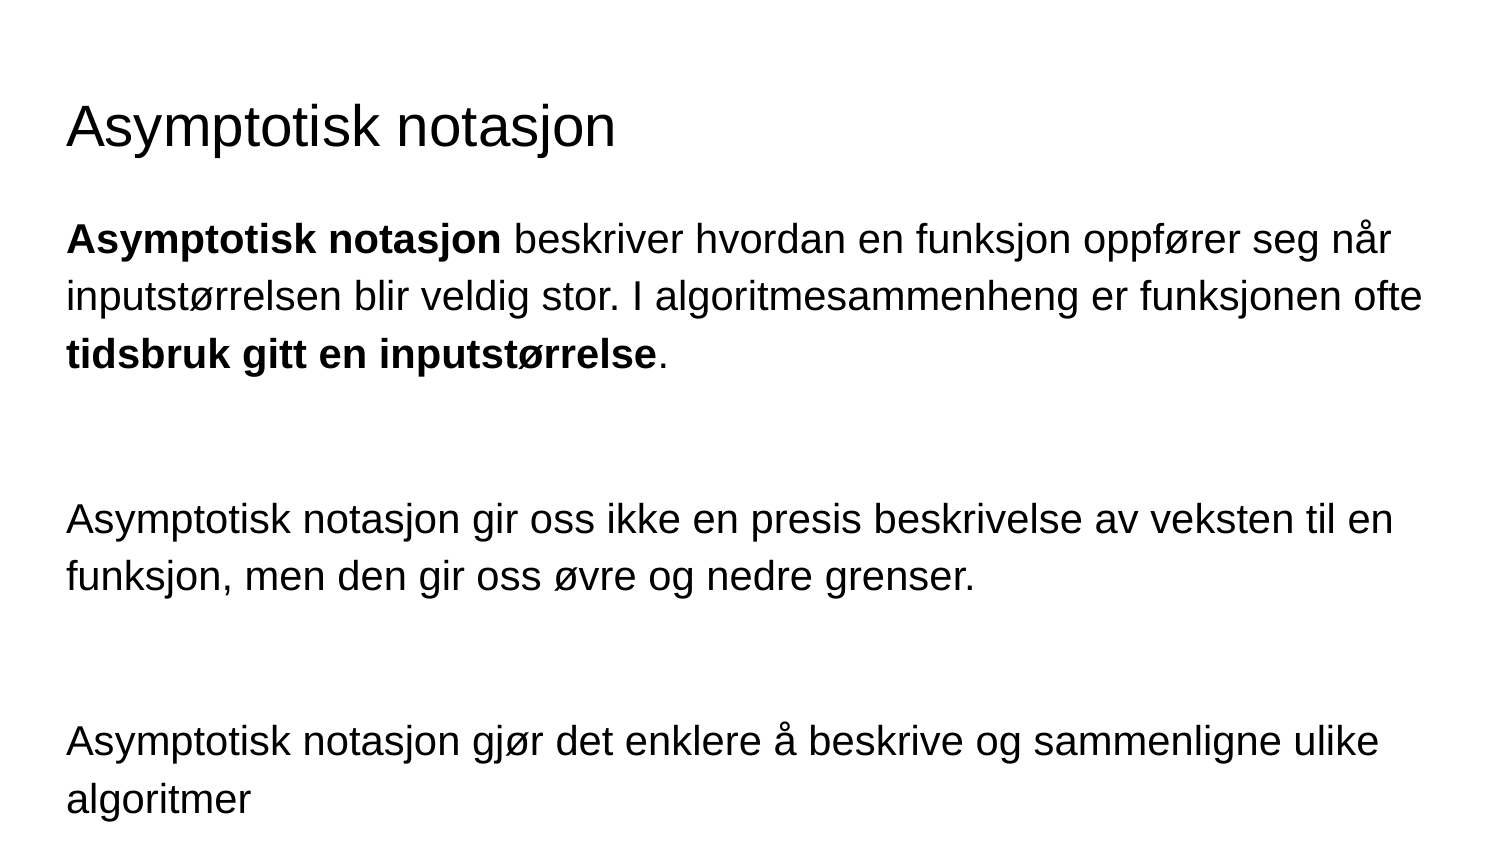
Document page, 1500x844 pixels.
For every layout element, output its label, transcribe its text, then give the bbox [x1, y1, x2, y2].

title Asymptotisk notasjon [51, 72, 1449, 167]
list Asymptotisk notasjon beskriver hvordan en funksjon oppfører seg når inputstørrelsen blir veldig stor. I algoritmesammenheng er funksjonen ofte tidsbruk gitt en inputstørrelse. Asymptotisk notasjon gir oss ikke en presis beskrivelse av veksten til en funksjon, men den gir oss øvre og nedre grenser. Asymptotisk notasjon gjør det enklere å beskrive og sammenligne ulike algoritmer [51, 189, 1449, 750]
